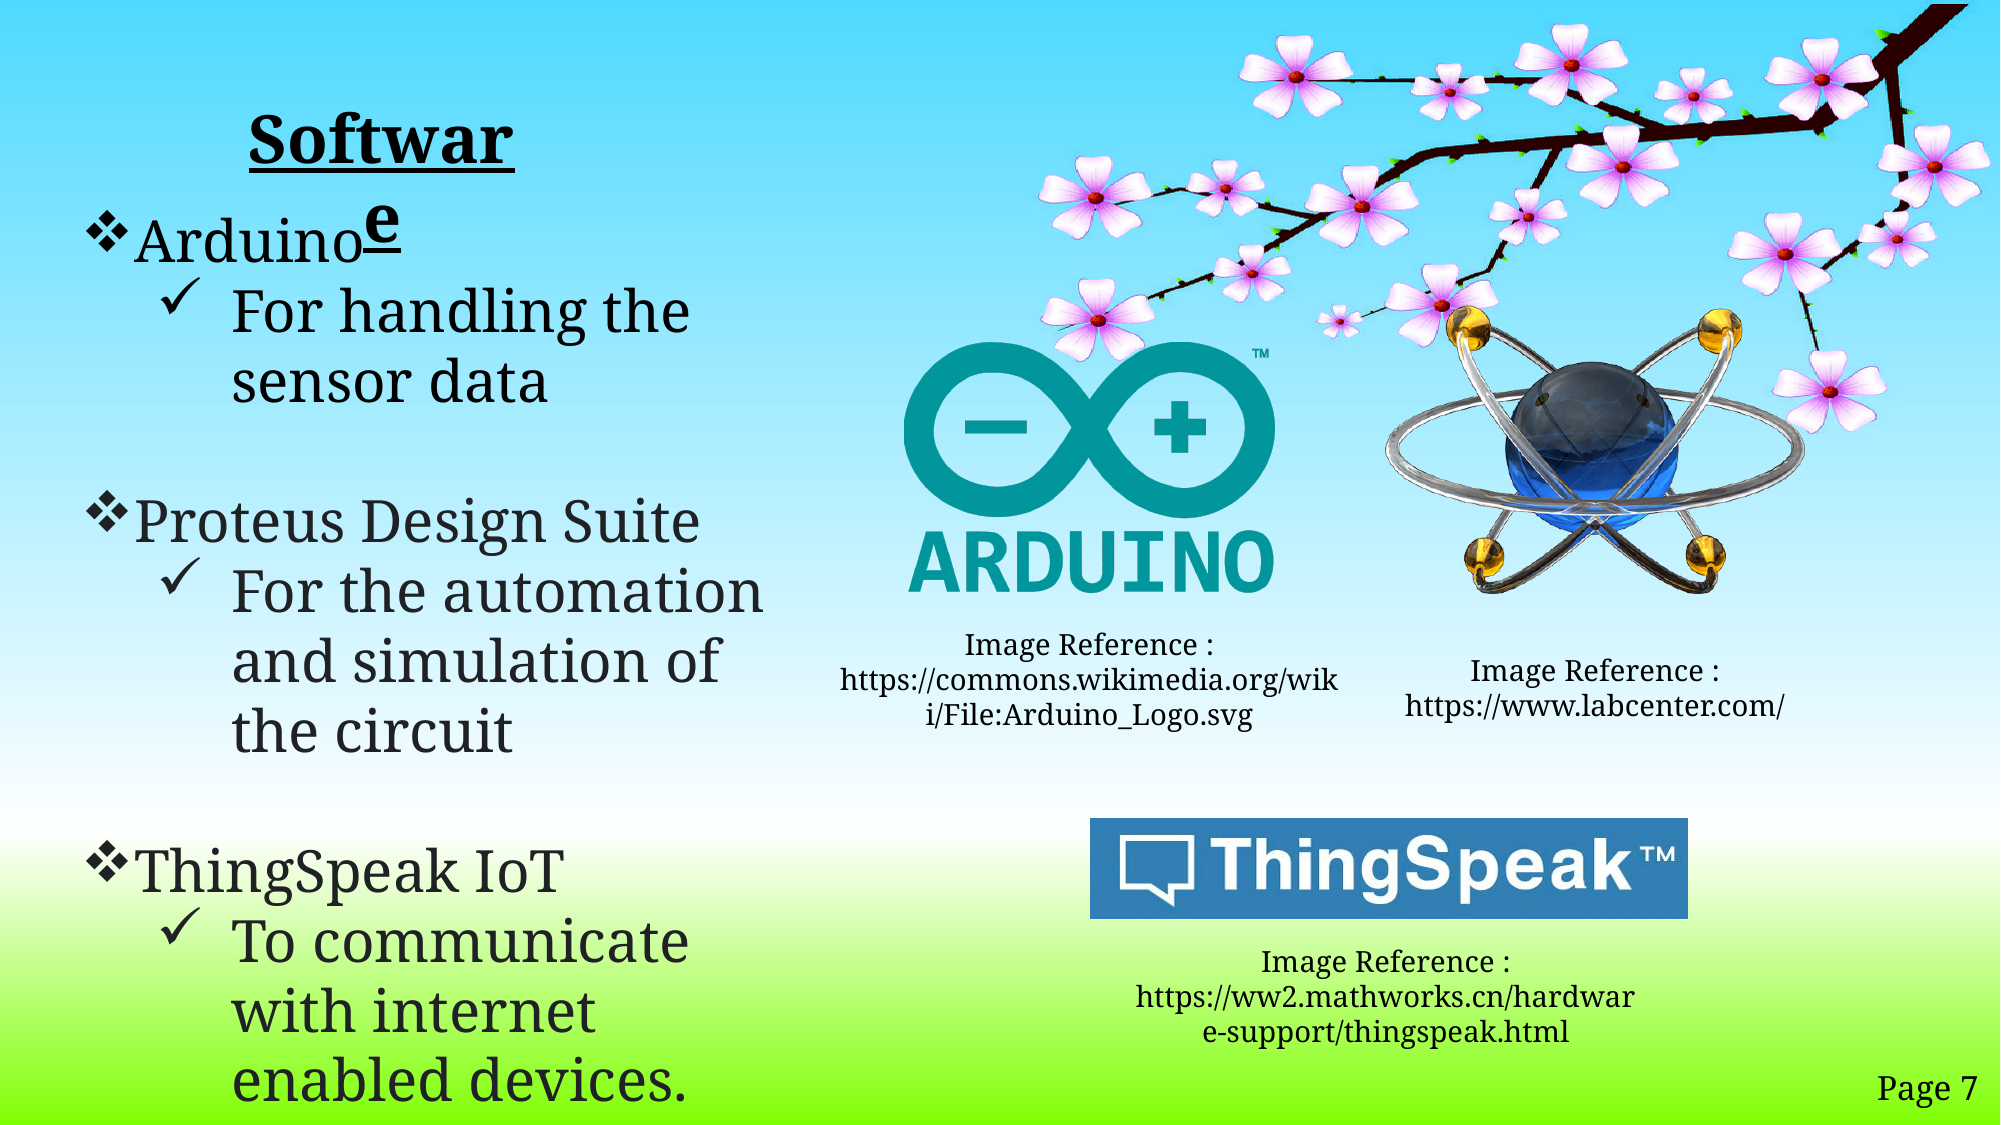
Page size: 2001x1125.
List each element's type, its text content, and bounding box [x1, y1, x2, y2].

text_box Image Reference : https://ww2.mathworks.cn/hardware-support/thingspeak.html [1120, 935, 1652, 1056]
text_box Page 7 [1862, 1059, 2000, 1115]
text_box Software [220, 88, 544, 196]
picture [0, 0, 2001, 1125]
text_box Image Reference : https://www.labcenter.com/ [1388, 645, 1802, 730]
text_box Arduino For handling the sensor data Proteus Design Suite For the automation and simulation of the circuit ThingSpeak IoT To communicate with internet enabled devices. [66, 196, 820, 1125]
text_box Image Reference : https://commons.wikimedia.org/wiki/File:Arduino_Logo.svg [823, 619, 1355, 739]
